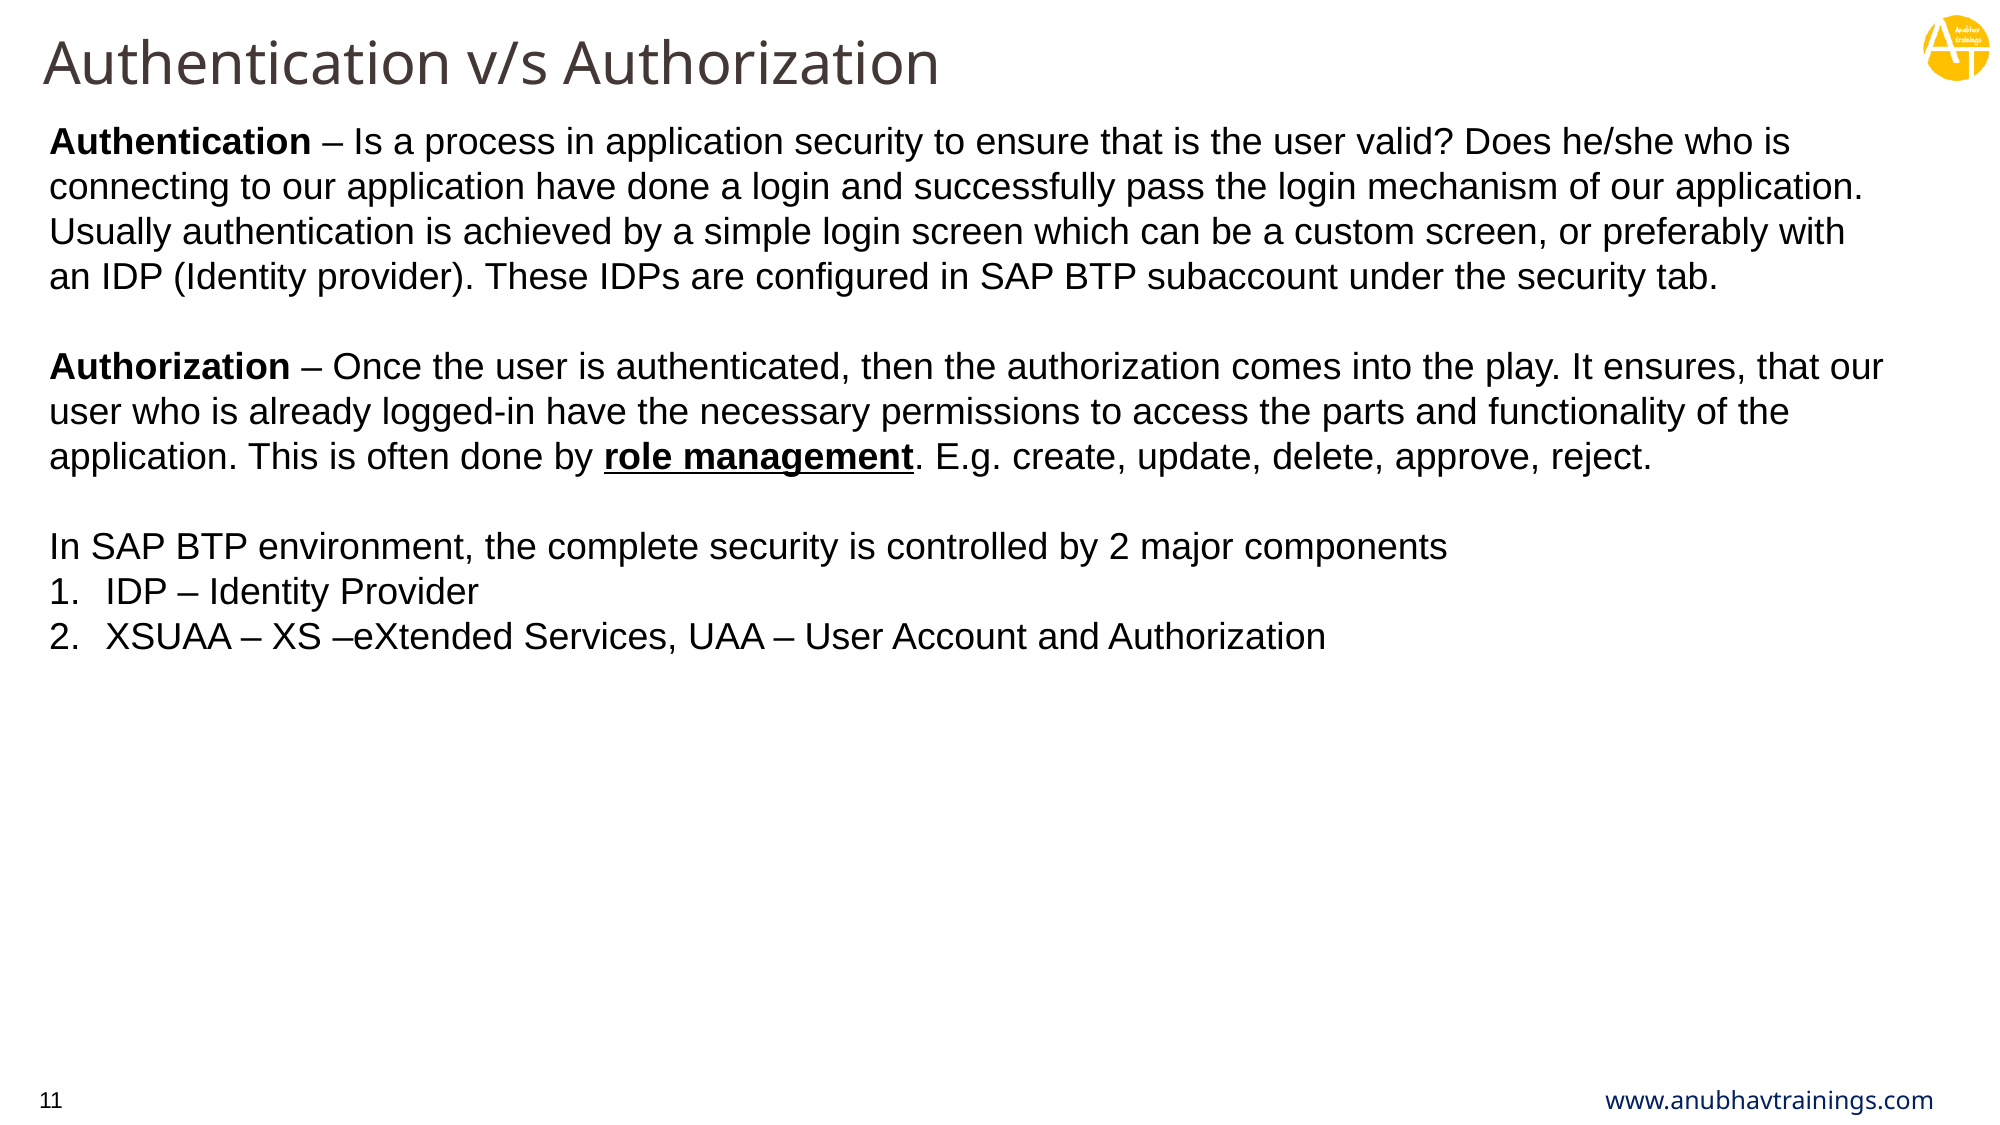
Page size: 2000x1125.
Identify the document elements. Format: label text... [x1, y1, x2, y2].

text_box 11 [19, 1076, 102, 1124]
picture [1917, 11, 1993, 86]
text_box Authentication v/s Authorization [23, 23, 1851, 108]
text_box www.anubhavtrainings.com [1585, 1074, 2000, 1125]
text_box Authentication – Is a process in application security to ensure that is the user valid? Does he/she who is connecting to our application have done a login and successfully pass the login mechanism of our application. Usually authentication is achieved by a simple login screen which can be a custom screen, or preferably with an IDP (Identity provider). These IDPs are configured in SAP BTP subaccount under the security tab. Authorization – Once the user is authenticated, then the authorization comes into the play. It ensures, that our user who is already logged-in have the necessary permissions to access the parts and functionality of the application. This is often done by role management. E.g. create, update, delete, approve, reject. In SAP BTP environment, the complete security is controlled by 2 major components IDP – Identity Provider XSUAA – XS –eXtended Services, UAA – User Account and Authorization [29, 107, 1914, 668]
